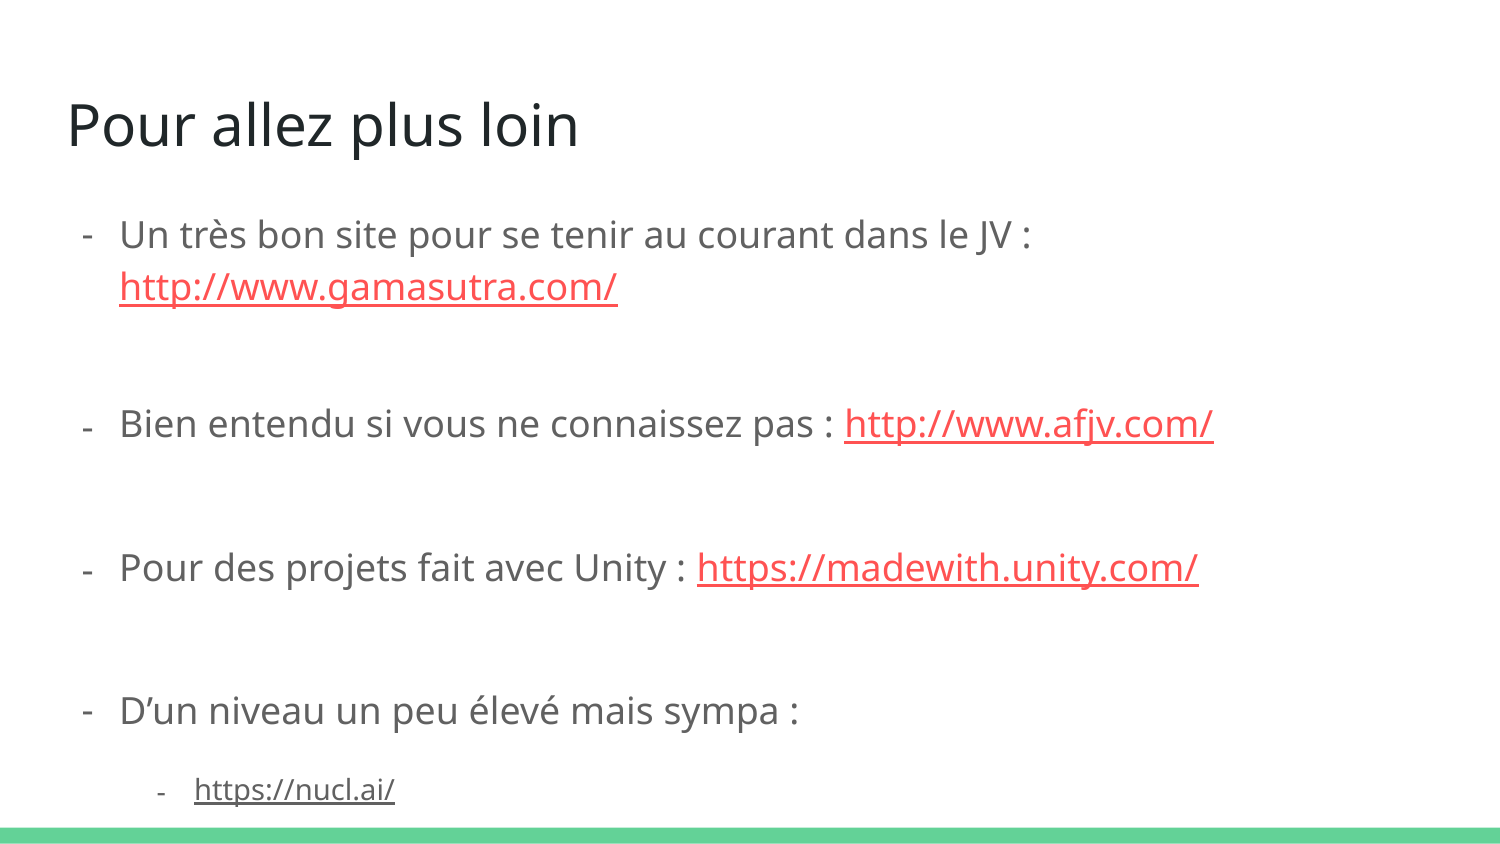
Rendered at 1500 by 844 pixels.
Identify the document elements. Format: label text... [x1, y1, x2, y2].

title Pour allez plus loin [51, 72, 1449, 167]
list Un très bon site pour se tenir au courant dans le JV : http://www.gamasutra.com/ Bien entendu si vous ne connaissez pas : http://www.afjv.com/ Pour des projets fait avec Unity : https://madewith.unity.com/ D’un niveau un peu élevé mais sympa : https://nucl.ai/ http://www.gdconf.com/ [29, 189, 1477, 750]
